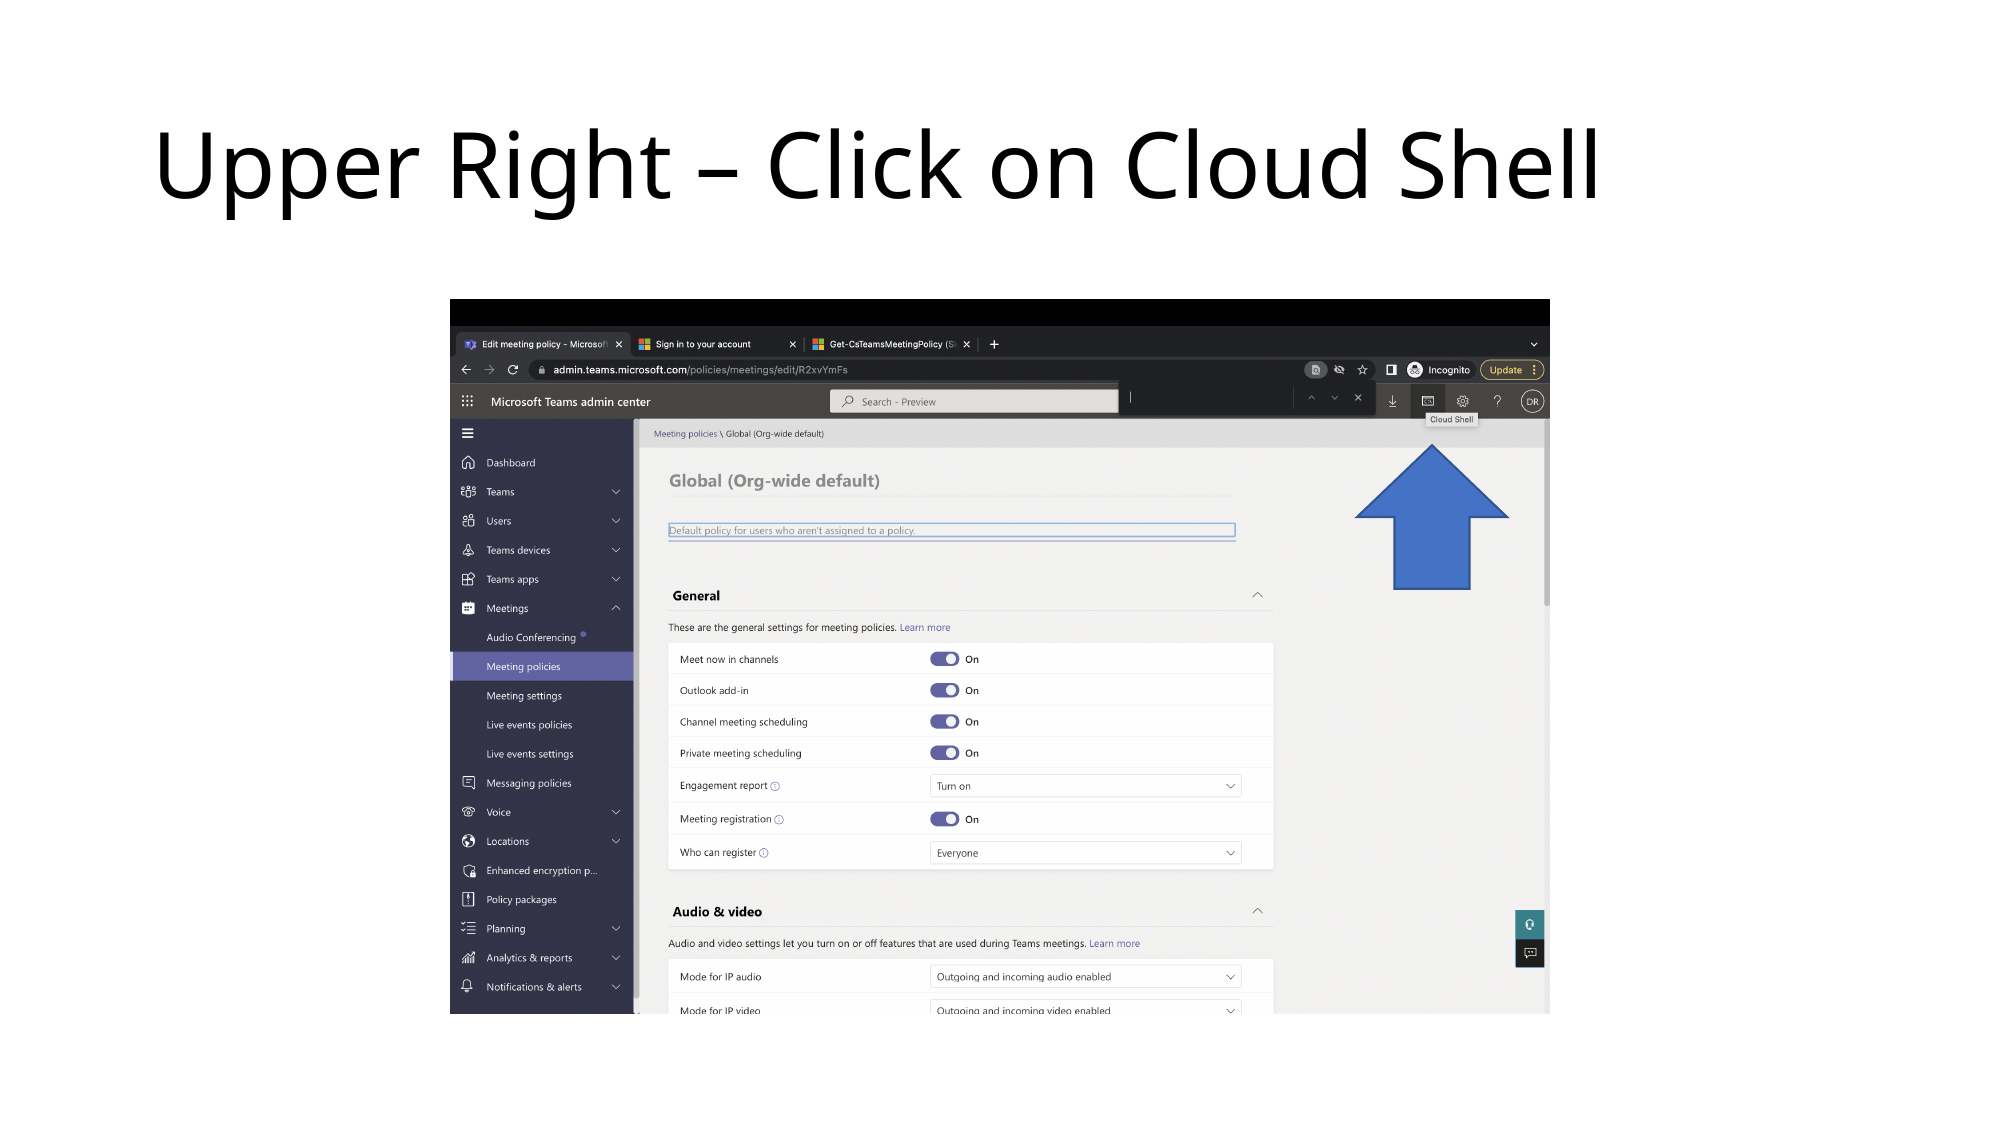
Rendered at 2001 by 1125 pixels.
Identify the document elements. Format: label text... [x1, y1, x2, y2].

title Upper Right – Click on Cloud Shell [137, 59, 1863, 278]
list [450, 299, 1550, 1014]
